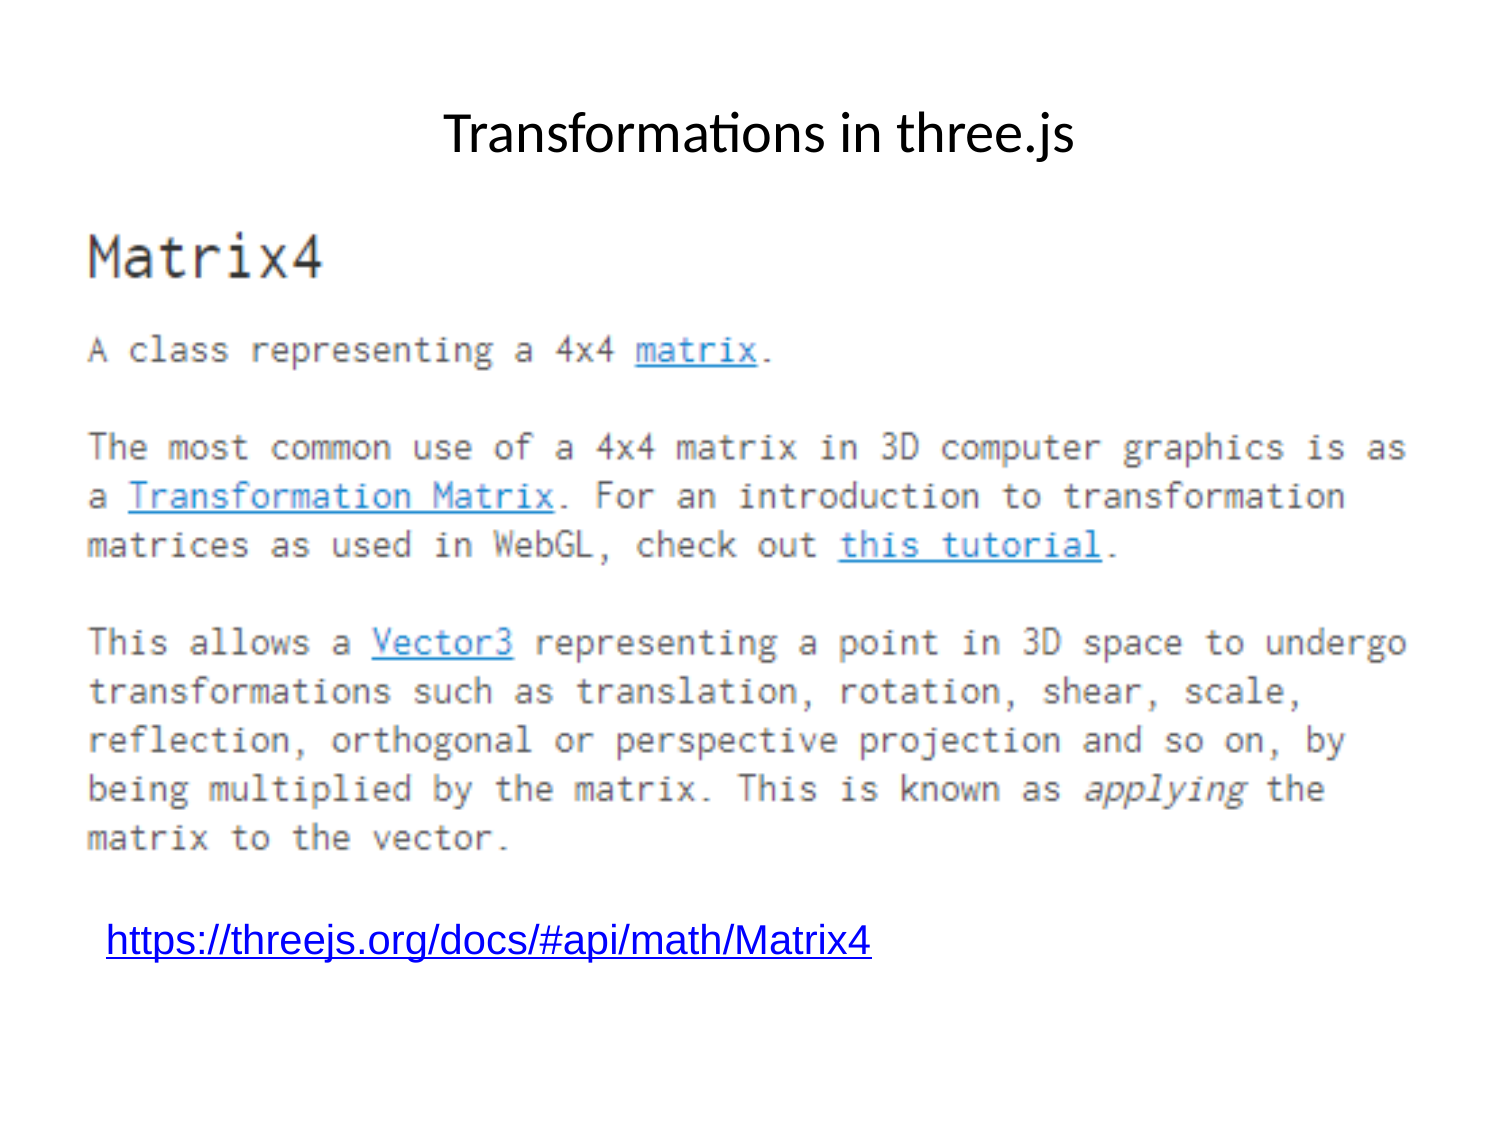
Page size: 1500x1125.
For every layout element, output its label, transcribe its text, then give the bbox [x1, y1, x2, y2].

text_box https://threejs.org/docs/#api/math/Matrix4 [91, 905, 887, 1010]
picture [64, 219, 1455, 894]
title Transformations in three.js [84, 35, 1435, 218]
